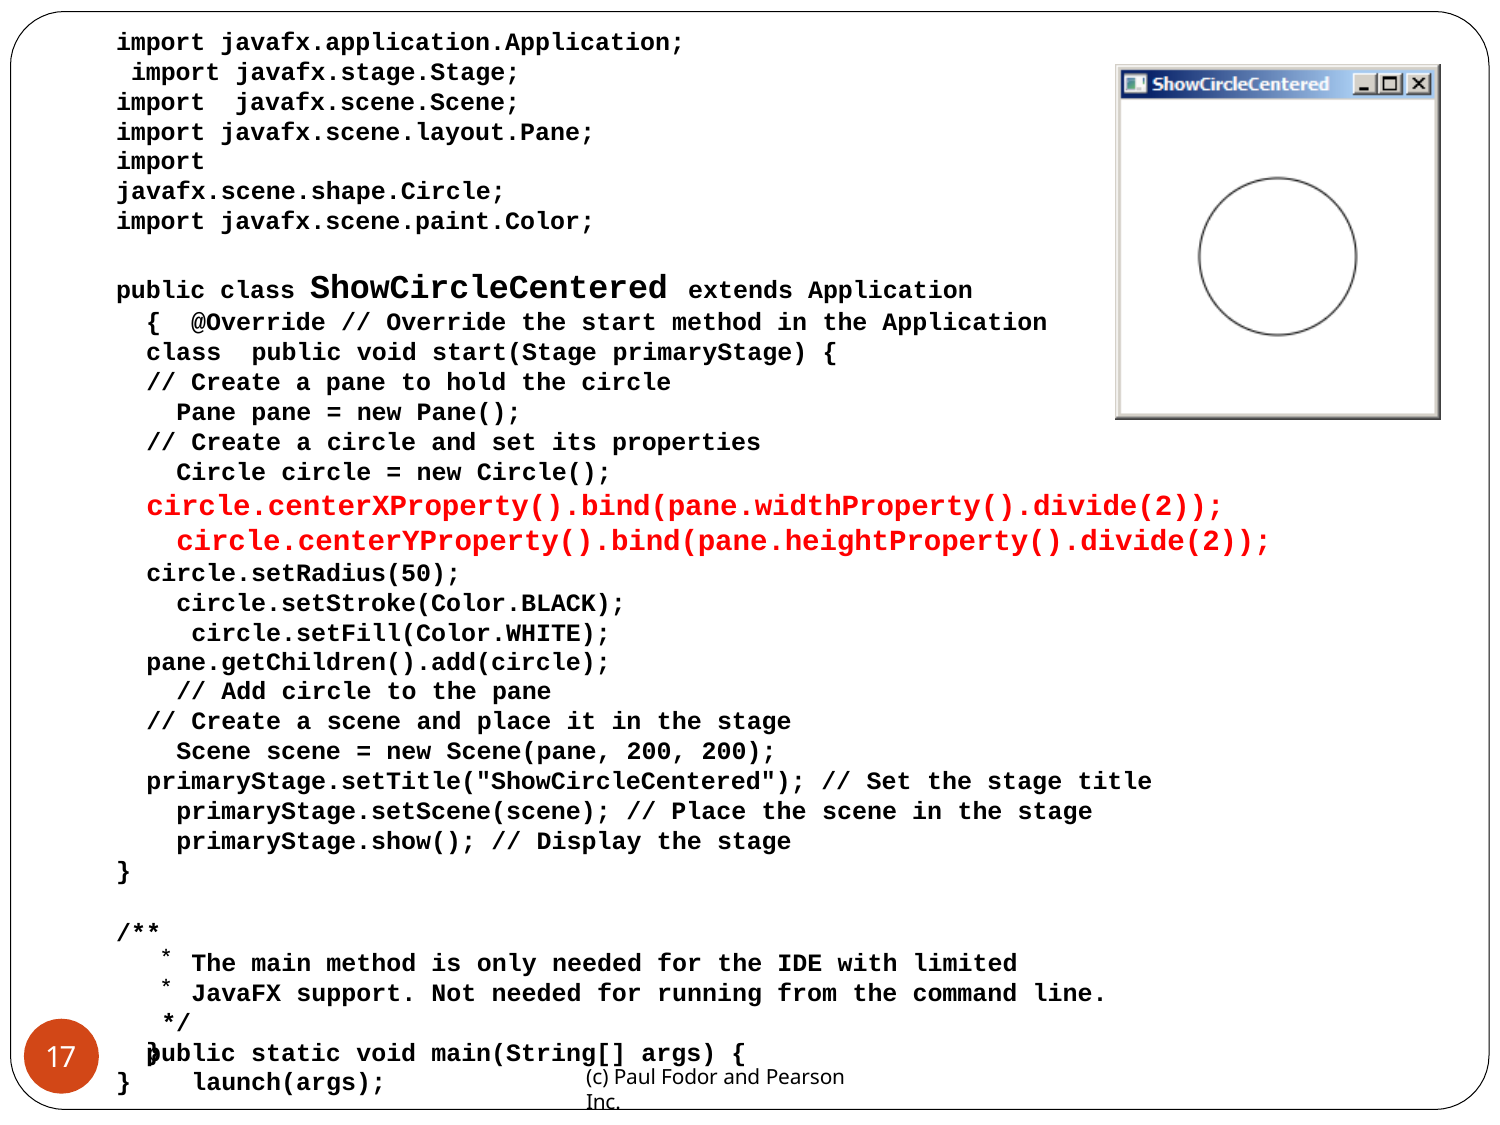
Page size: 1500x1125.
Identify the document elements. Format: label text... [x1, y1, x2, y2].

picture [1114, 64, 1441, 420]
text_box 17 [42, 1035, 78, 1073]
text_box [23, 1018, 99, 1094]
text_box } } [113, 1033, 164, 1096]
text_box import javafx.application.Application; import javafx.stage.Stage; import javafx.scene.Scene; import javafx.scene.layout.Pane; import javafx.scene.shape.Circle; import javafx.scene.paint.Color; public class ShowCircleCentered extends Application { @Override // Override the start method in the Application class public void start(Stage primaryStage) { // Create a pane to hold the circle Pane pane = new Pane(); // Create a circle and set its properties Circle circle = new Circle(); circle.centerXProperty().bind(pane.widthProperty().divide(2)); circle.centerYProperty().bind(pane.heightProperty().divide(2)); circle.setRadius(50); circle.setStroke(Color.BLACK); circle.setFill(Color.WHITE); pane.getChildren().add(circle); // Add circle to the pane // Create a scene and place it in the stage Scene scene = new Scene(pane, 200, 200); primaryStage.setTitle("ShowCircleCentered"); // Set the stage title primaryStage.setScene(scene); // Place the scene in the stage primaryStage.show(); // Display the stage } /** The main method is only needed for the IDE with limited JavaFX support. Not needed for running from the command line. */ public static void main(String[] args) { launch(args); [113, 23, 1279, 1096]
text_box (c) Paul Fodor and Pearson Inc. [583, 1096, 882, 1114]
